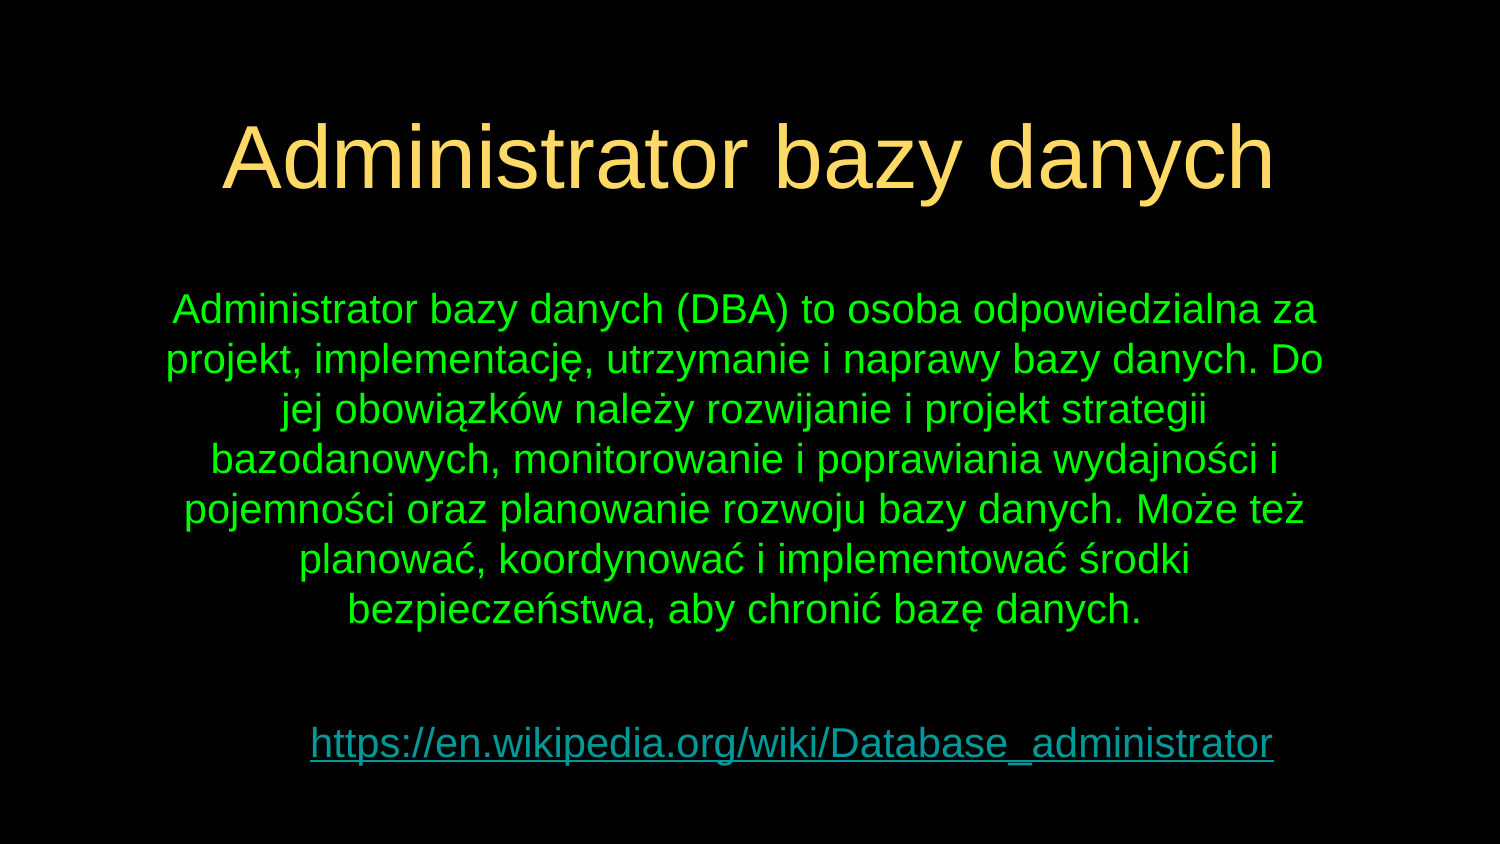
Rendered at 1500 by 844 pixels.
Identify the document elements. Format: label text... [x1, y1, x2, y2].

text_box https://en.wikipedia.org/wiki/Database_administrator [286, 711, 1297, 770]
title Administrator bazy danych [106, 71, 1393, 235]
text_box Administrator bazy danych (DBA) to osoba odpowiedzialna za projekt, implementację, utrzymanie i naprawy bazy danych. Do jej obowiązków należy rozwijanie i projekt strategii bazodanowych, monitorowanie i poprawiania wydajności i pojemności oraz planowanie rozwoju bazy danych. Może też planować, koordynować i implementować środki bezpieczeństwa, aby chronić bazę danych. [139, 229, 1351, 684]
